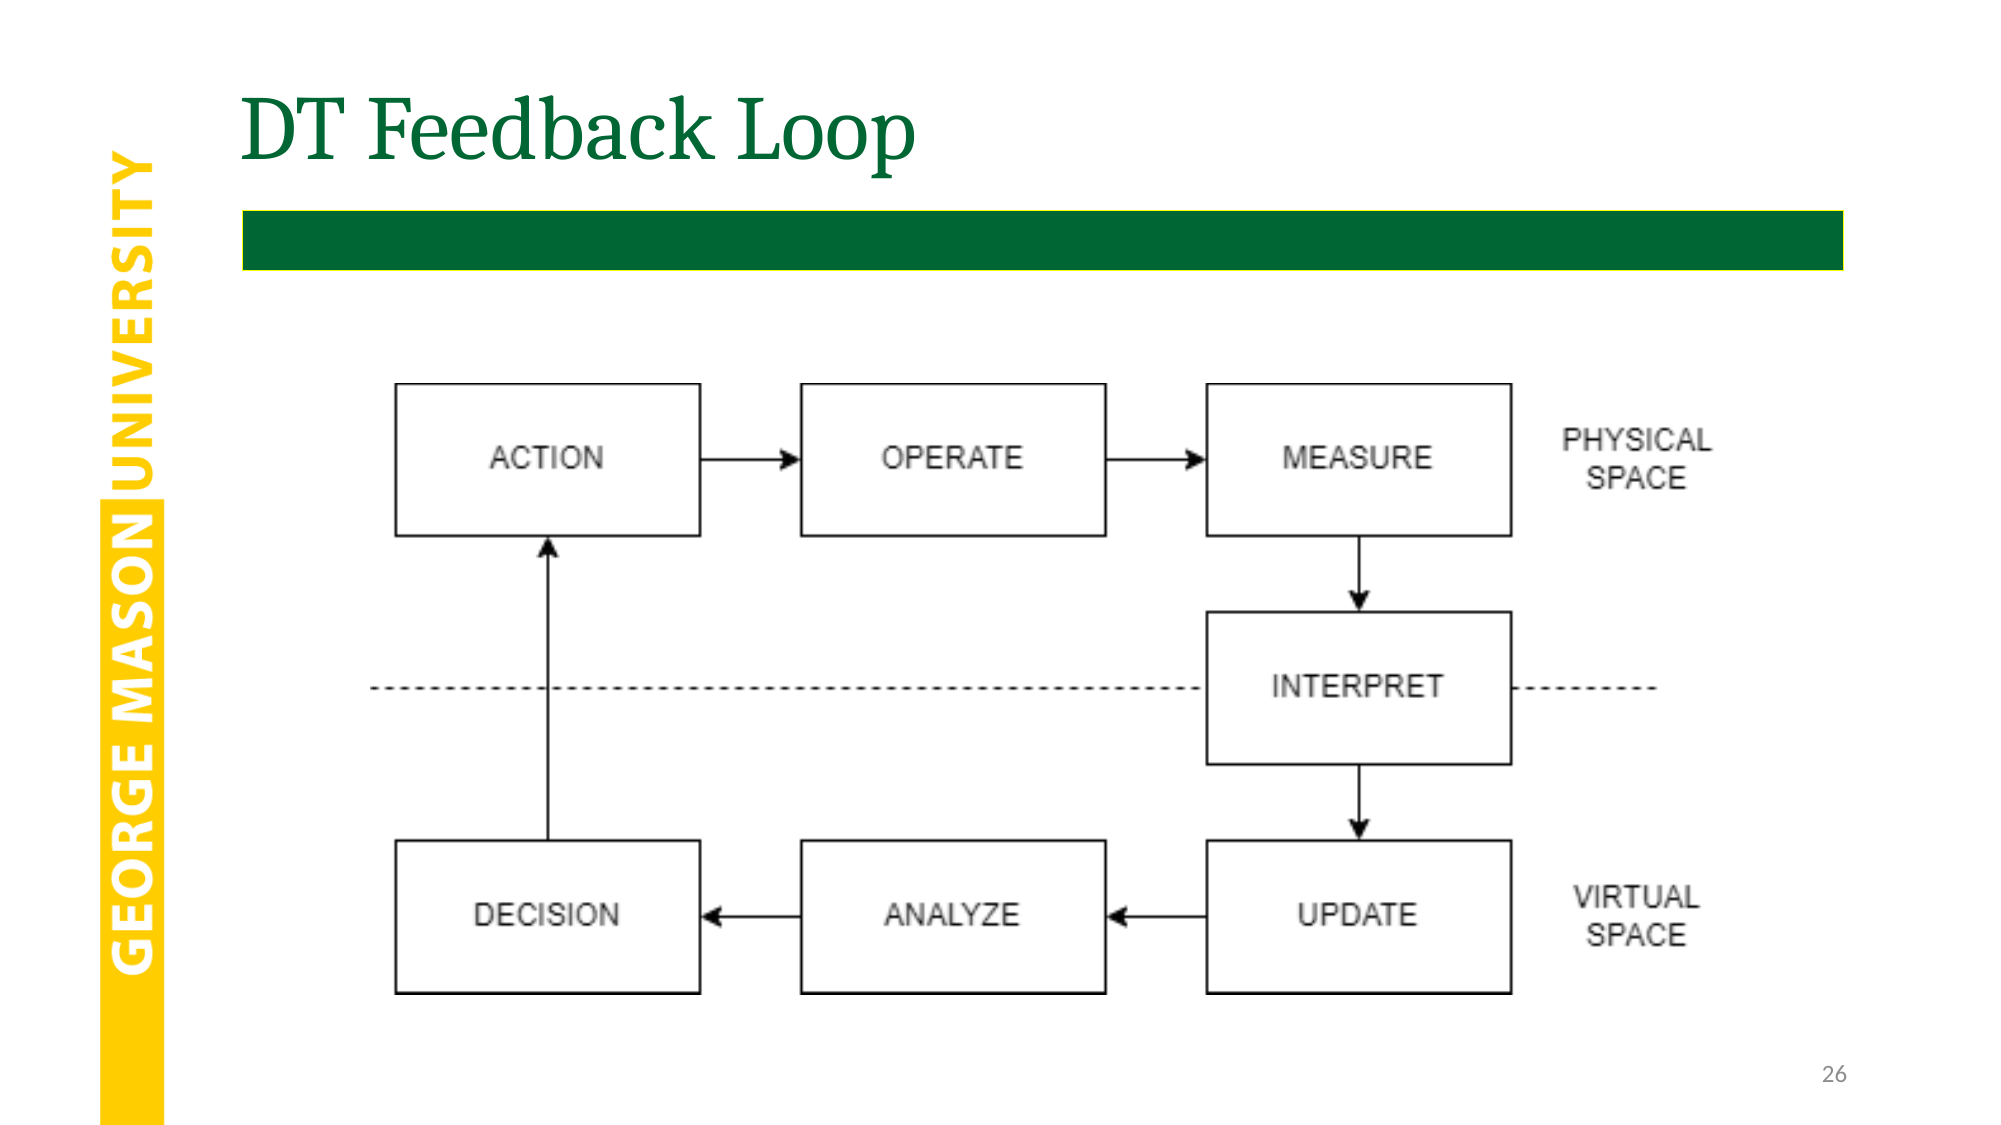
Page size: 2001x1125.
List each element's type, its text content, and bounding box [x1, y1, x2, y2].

picture [370, 383, 1716, 995]
slide_number 26 [1412, 1042, 1863, 1103]
title DT Feedback Loop [224, 44, 1863, 187]
picture [74, 115, 188, 1125]
